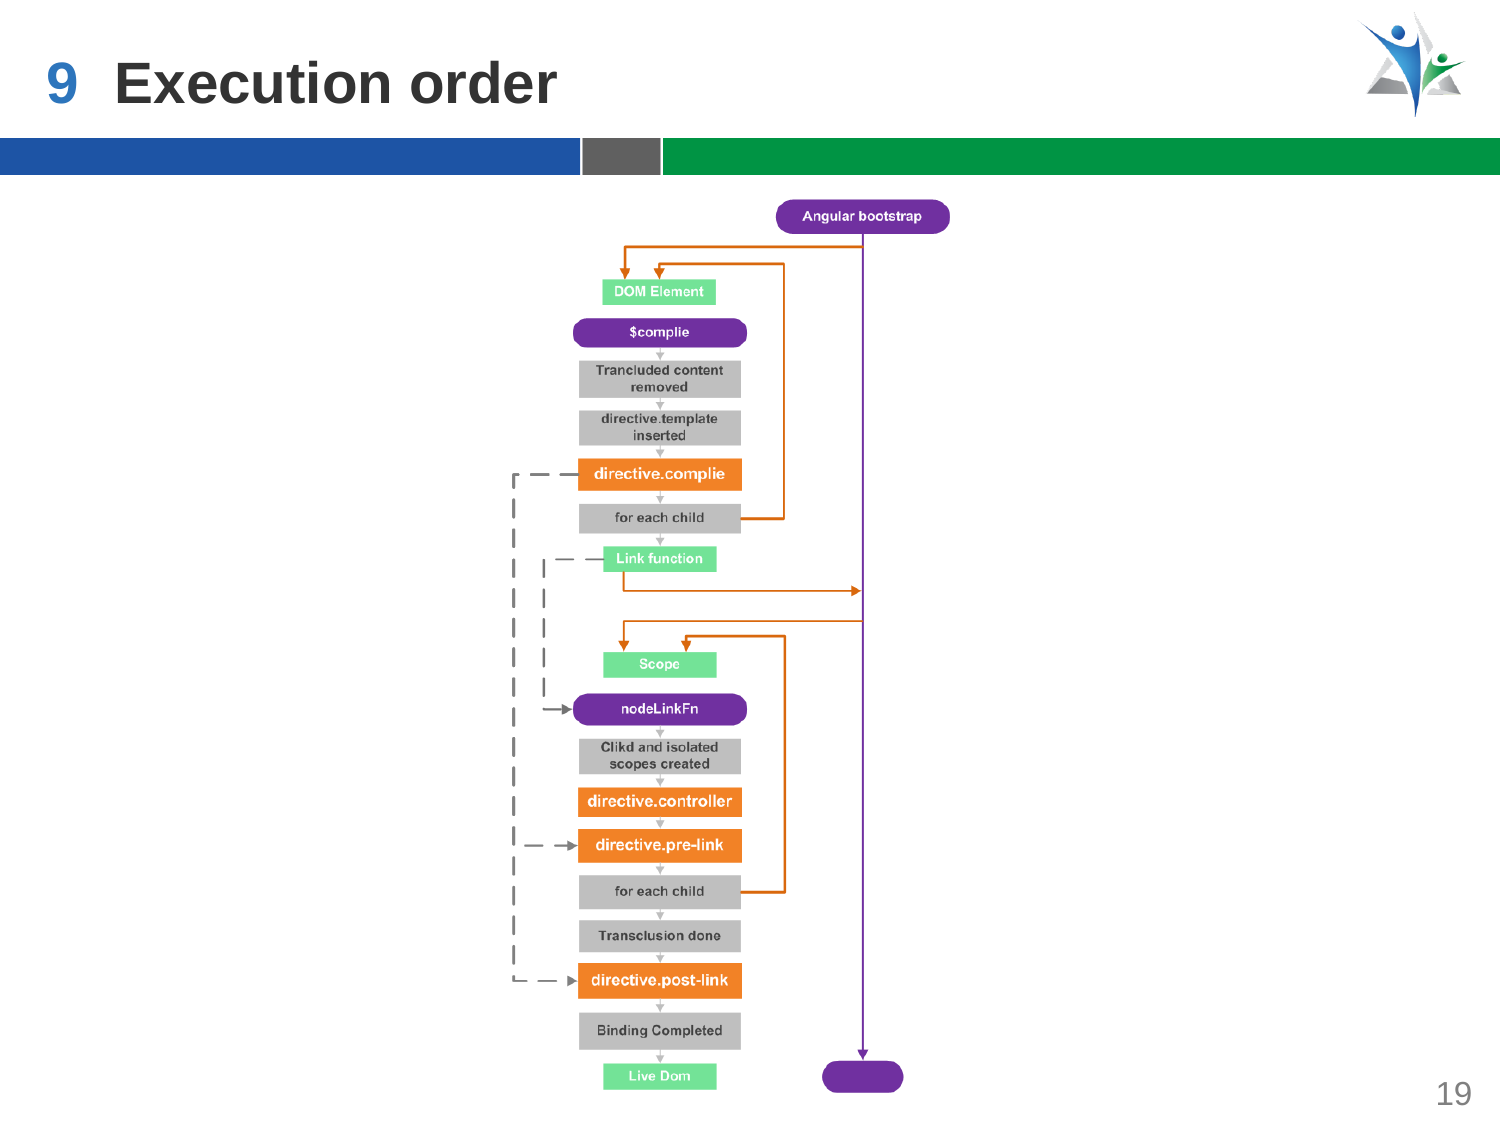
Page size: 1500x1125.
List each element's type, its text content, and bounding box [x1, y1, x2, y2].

picture [512, 199, 951, 1093]
list 9 [24, 37, 99, 124]
list Execution order [99, 37, 1413, 124]
picture [0, 138, 1500, 175]
picture [1350, 12, 1476, 117]
